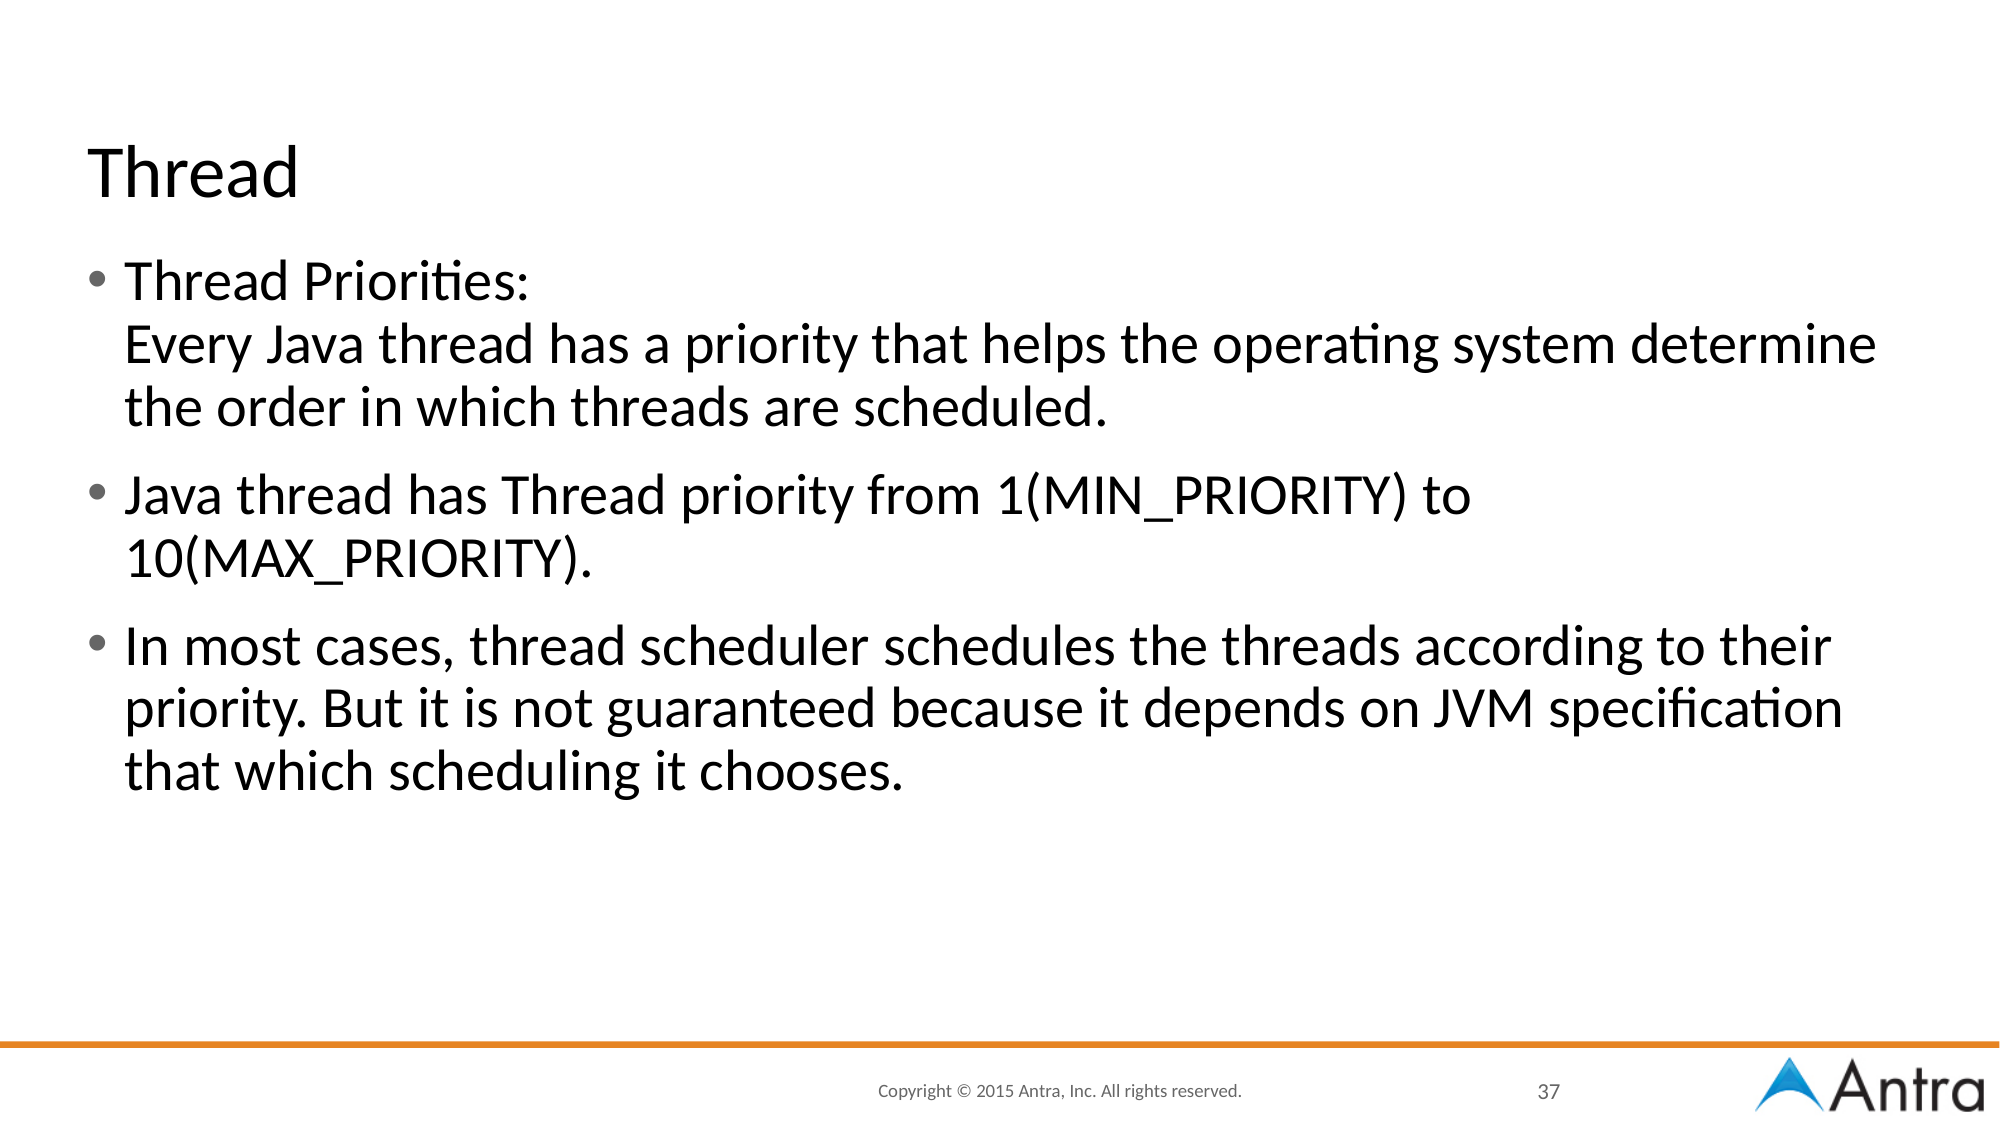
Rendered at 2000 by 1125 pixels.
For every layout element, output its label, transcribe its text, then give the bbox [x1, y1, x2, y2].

picture [1744, 1048, 1994, 1122]
list Thread Priorities: Every Java thread has a priority that helps the operating system determine the order in which threads are scheduled. Java thread has Thread priority from 1(MIN_PRIORITY) to 10(MAX_PRIORITY). In most cases, thread scheduler schedules the threads according to their priority. But it is not guaranteed because it depends on JVM specification that which scheduling it chooses. [87, 249, 1913, 975]
title Thread [87, 66, 1913, 213]
slide_number 37 [1498, 1075, 1561, 1106]
